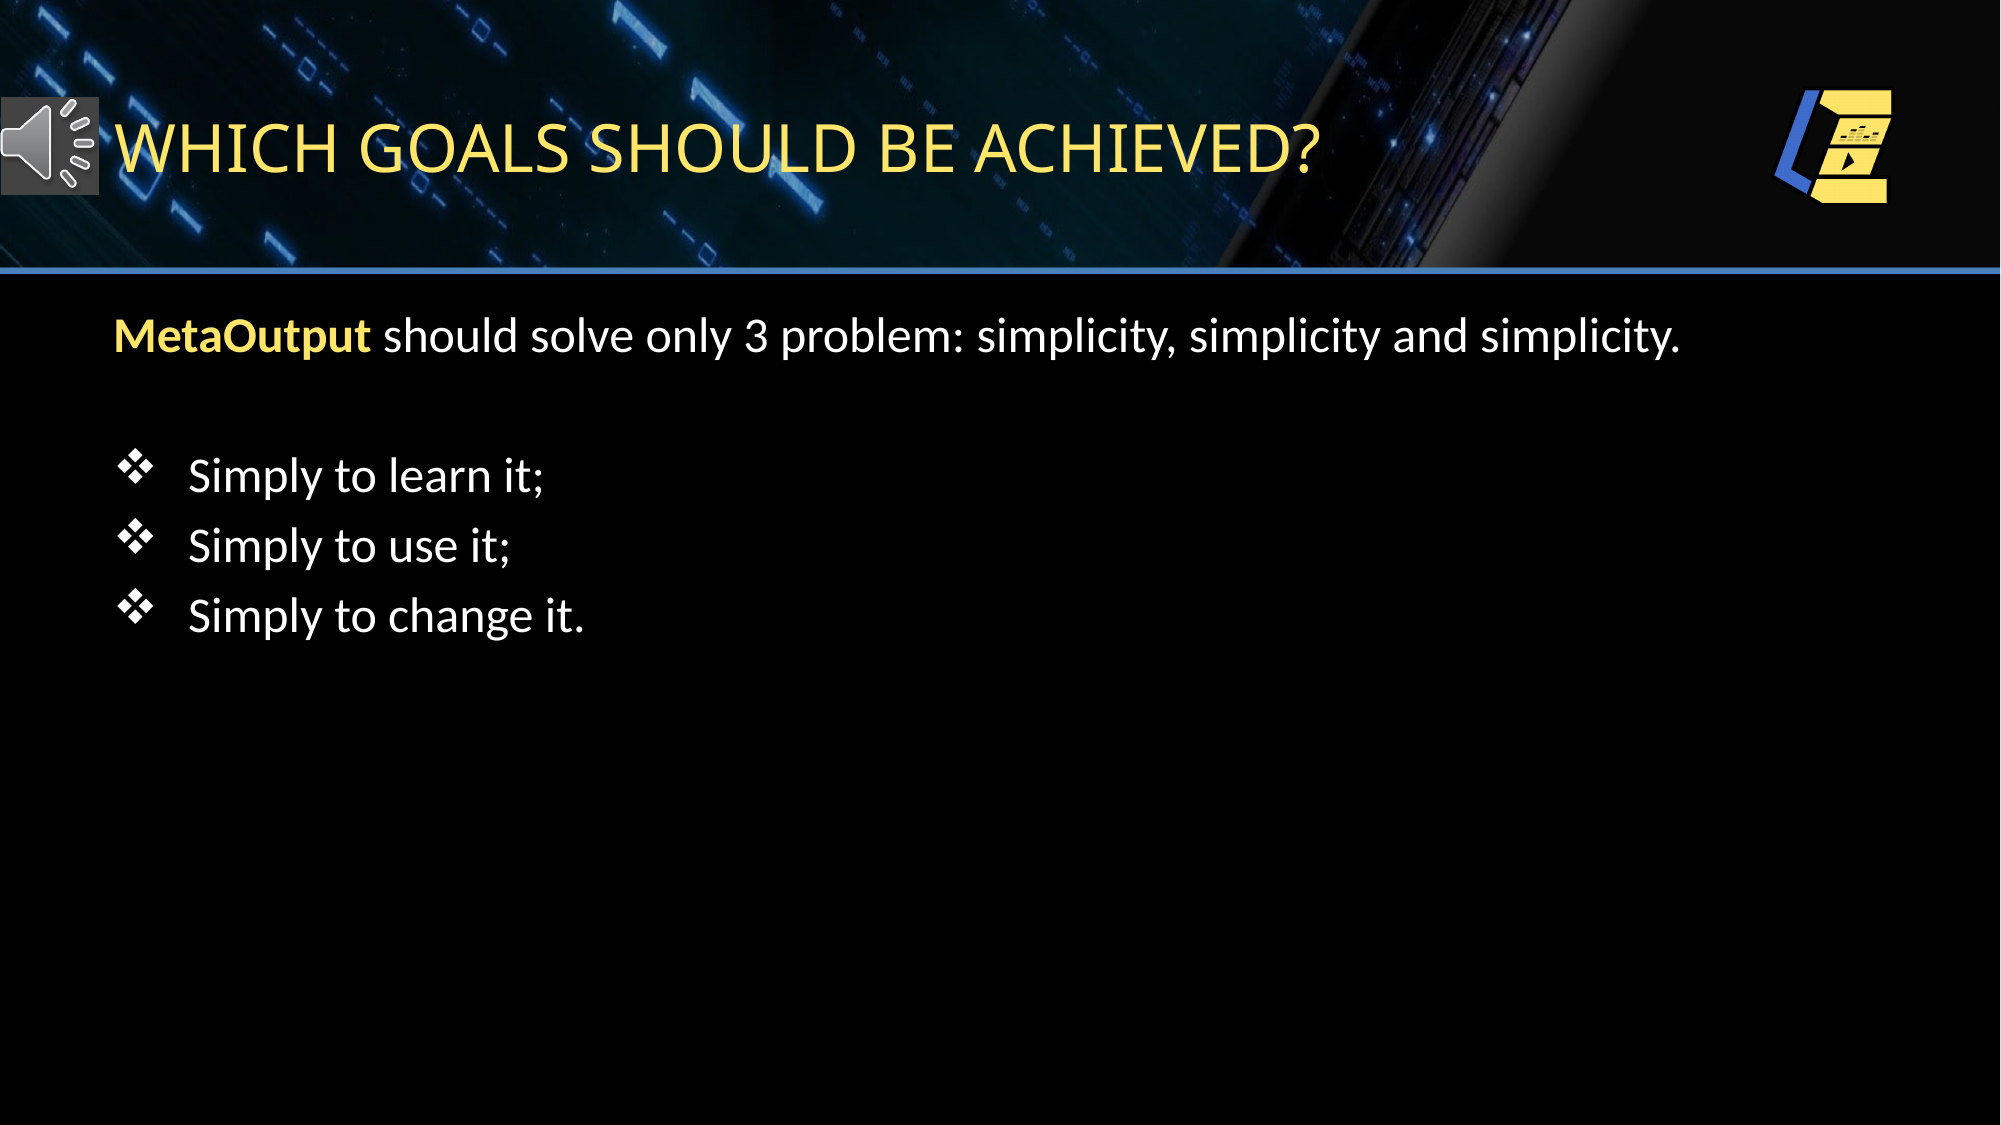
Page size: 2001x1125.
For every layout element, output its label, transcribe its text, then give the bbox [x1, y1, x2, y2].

picture [0, 0, 2001, 1125]
title WHICH GOALS SHOULD BE ACHIEVED? [99, 62, 1904, 230]
list MetaOutput should solve only 3 problem: simplicity, simplicity and simplicity. Simply to learn it; Simply to use it; Simply to change it. [98, 295, 1902, 1064]
